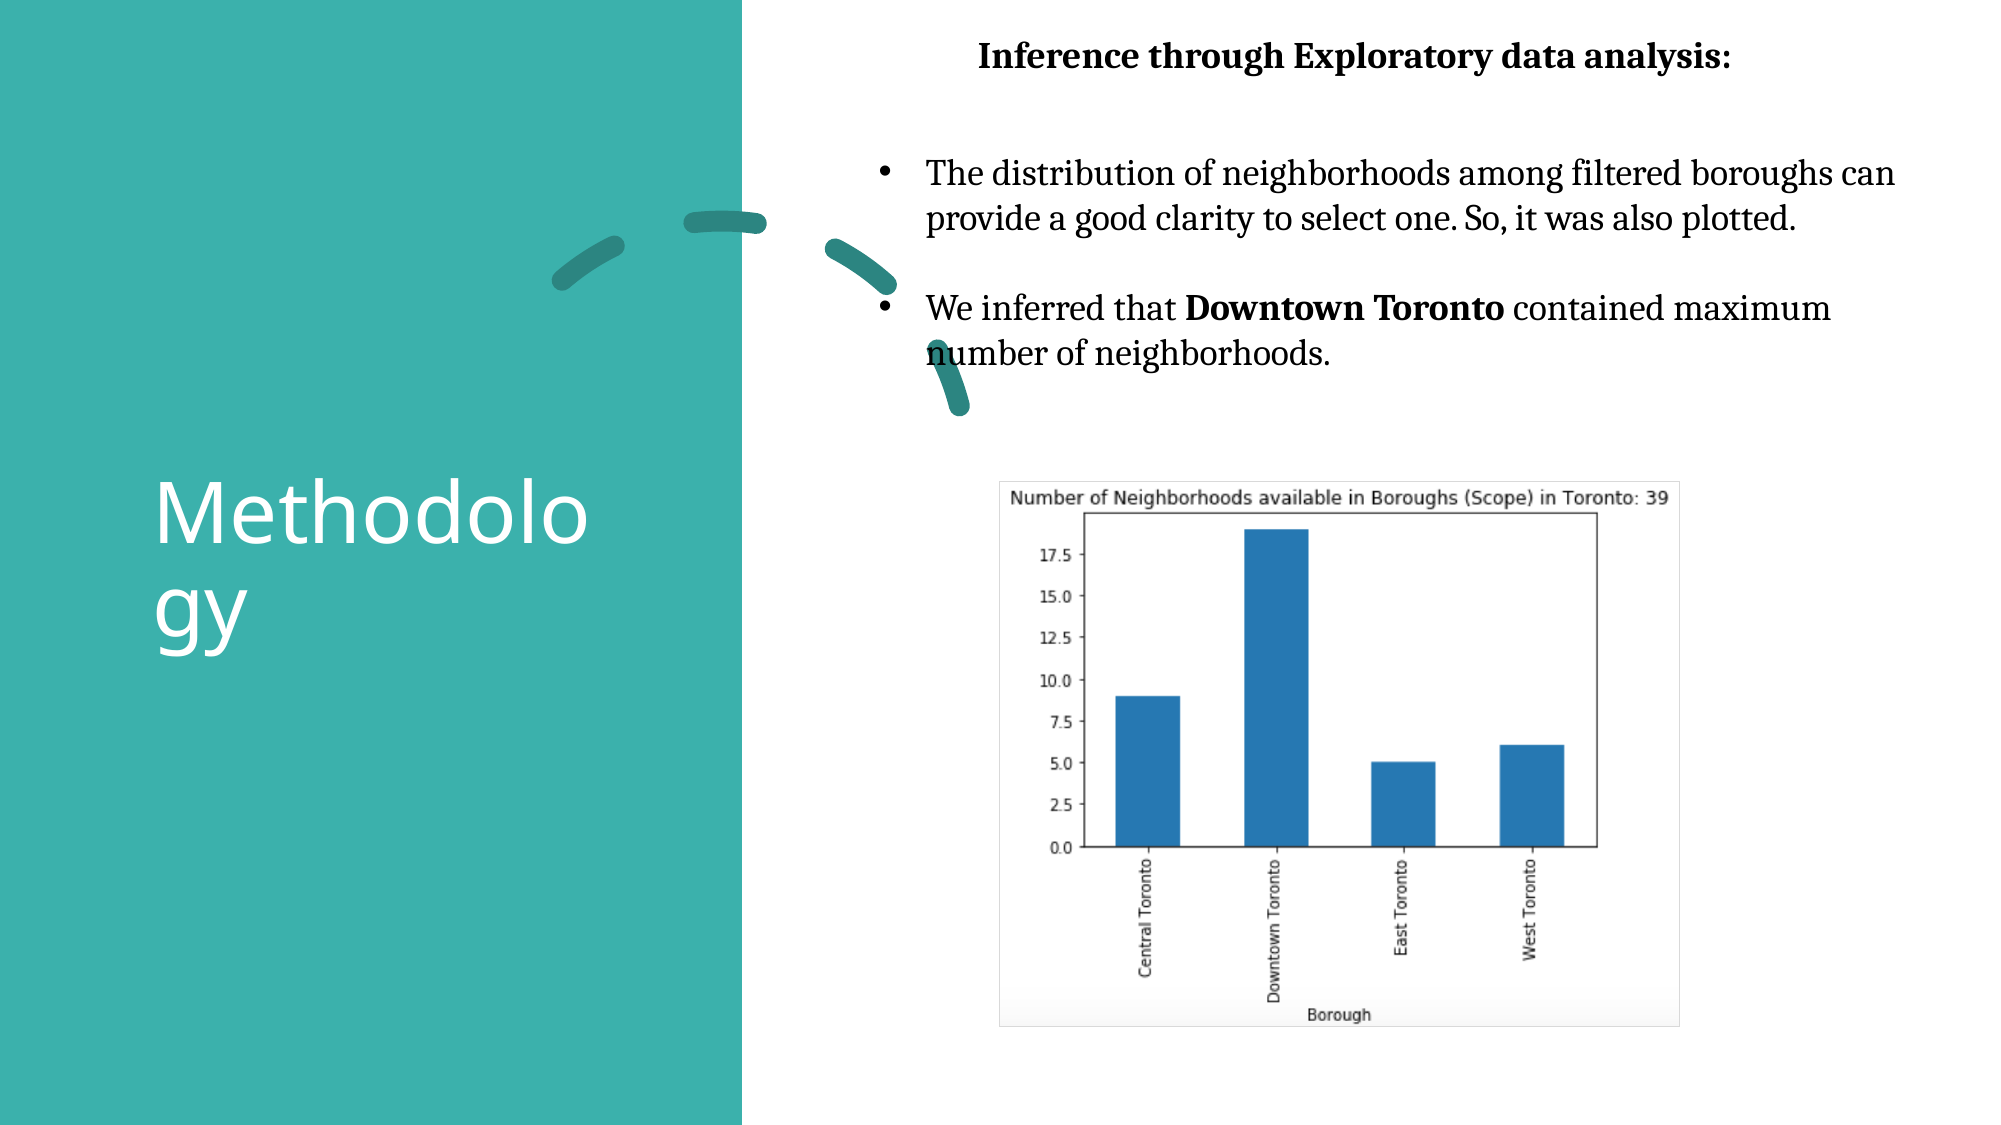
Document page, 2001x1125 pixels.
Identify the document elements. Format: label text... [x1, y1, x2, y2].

text_box [0, 0, 743, 1125]
title Methodology [137, 105, 622, 1020]
text_box [622, 220, 960, 467]
text_box Inference through Exploratory data analysis: [963, 23, 1748, 84]
picture [999, 481, 1680, 1027]
text_box The distribution of neighborhoods among filtered boroughs can provide a good clarity to select one. So, it was also plotted. We inferred that Downtown Toronto contained maximum number of neighborhoods. [864, 140, 1948, 381]
text_box [743, 0, 2000, 1125]
